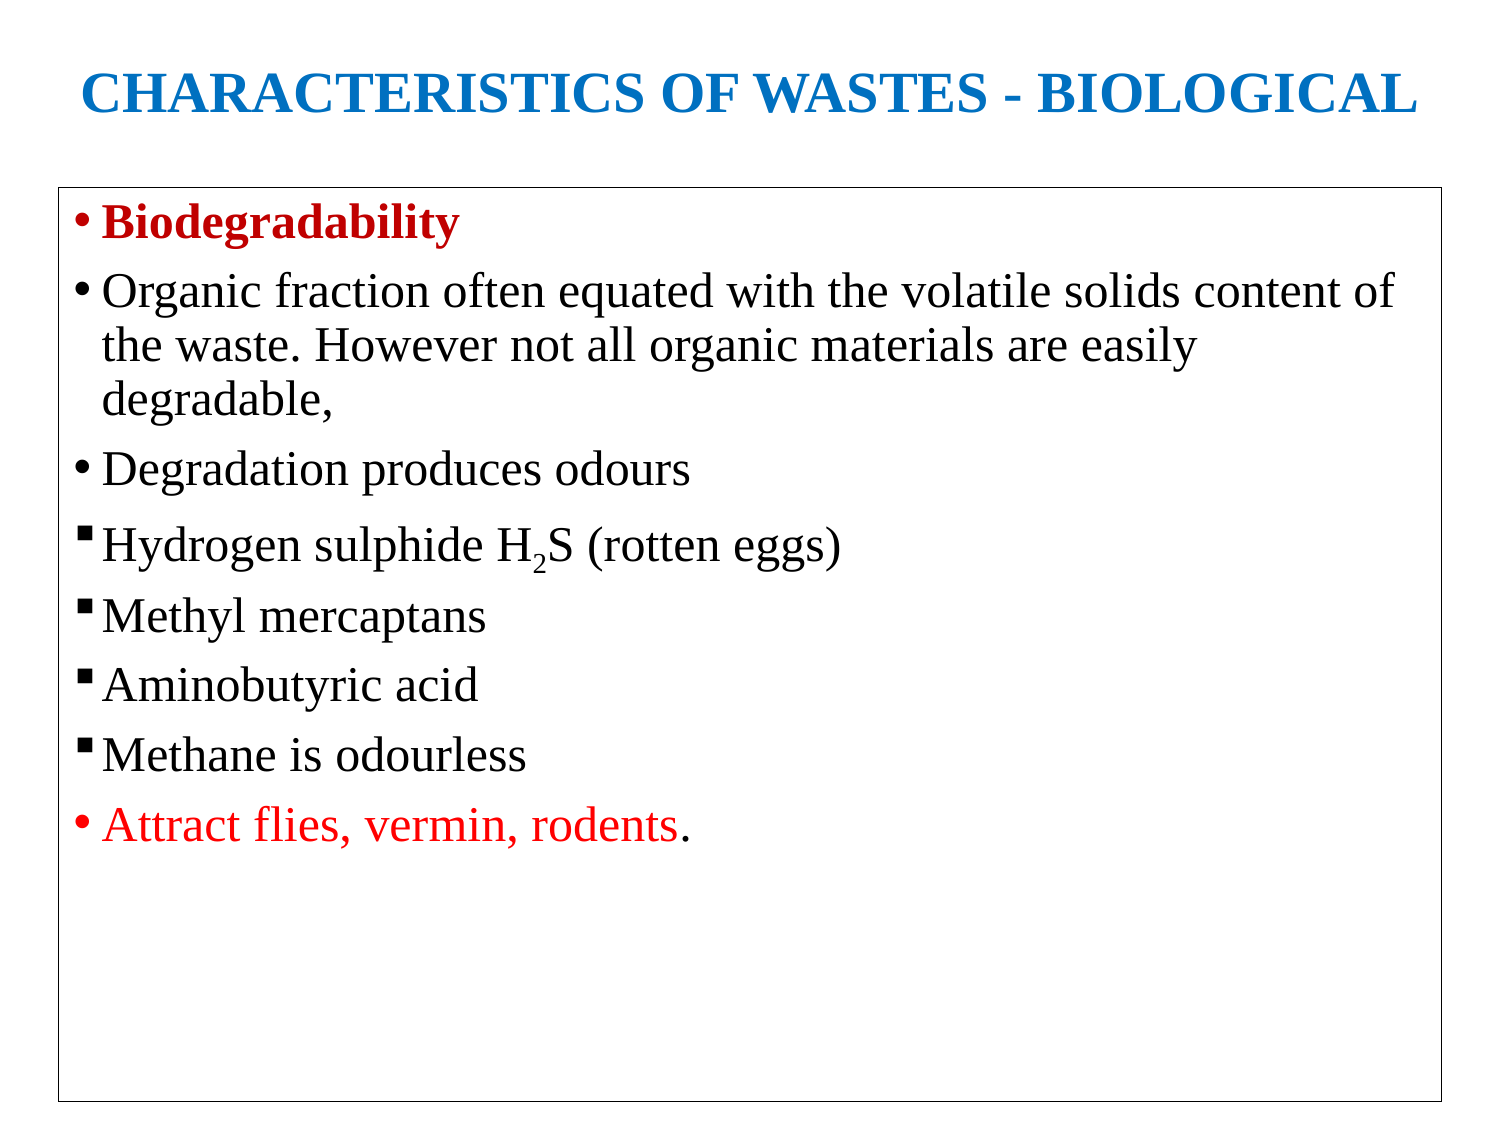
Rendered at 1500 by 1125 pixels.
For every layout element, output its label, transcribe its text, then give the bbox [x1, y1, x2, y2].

title CHARACTERISTICS OF WASTES - BIOLOGICAL [35, 0, 1465, 188]
list Biodegradability Organic fraction often equated with the volatile solids content of the waste. However not all organic materials are easily degradable, Degradation produces odours Hydrogen sulphide H2S (rotten eggs) Methyl mercaptans Aminobutyric acid Methane is odourless Attract flies, vermin, rodents. [58, 187, 1442, 1102]
